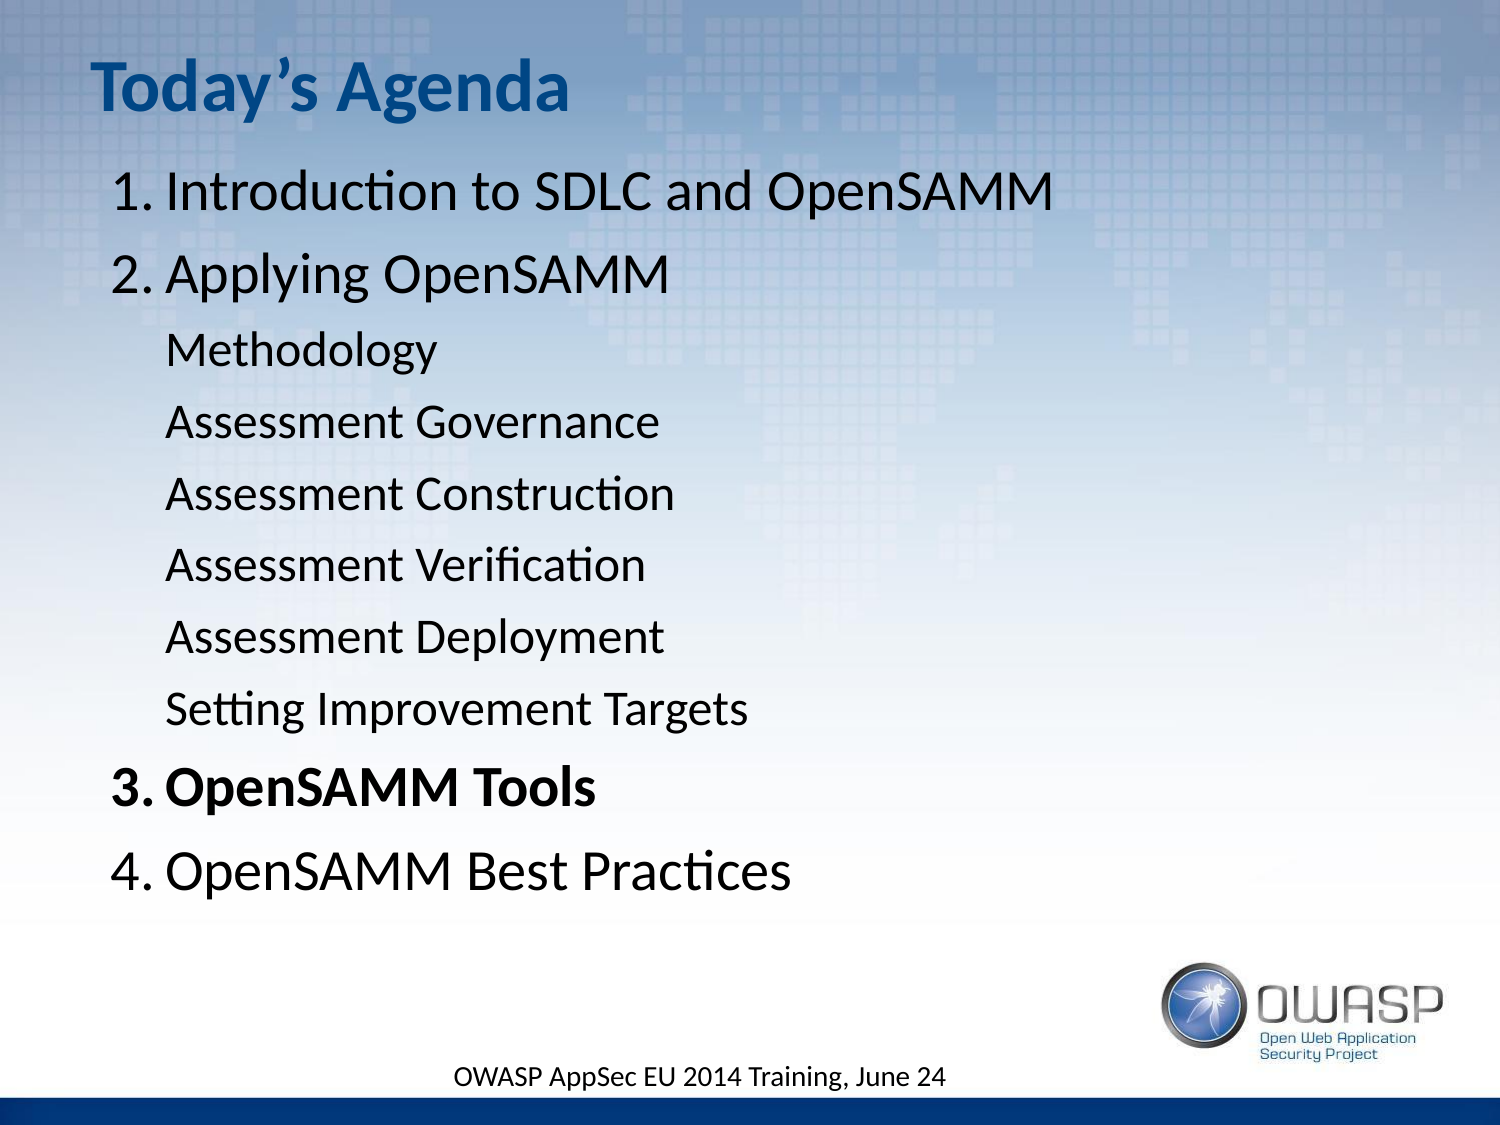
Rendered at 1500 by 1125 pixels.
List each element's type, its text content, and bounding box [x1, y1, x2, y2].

footer OWASP AppSec EU 2014 Training, June 24 [258, 1042, 1142, 1103]
title Today’s Agenda [75, 45, 1425, 119]
picture [0, 0, 1500, 1125]
list Introduction to SDLC and OpenSAMM Applying OpenSAMM Methodology Assessment Governance Assessment Construction Assessment Verification Assessment Deployment Setting Improvement Targets OpenSAMM Tools OpenSAMM Best Practices [75, 136, 1425, 1028]
